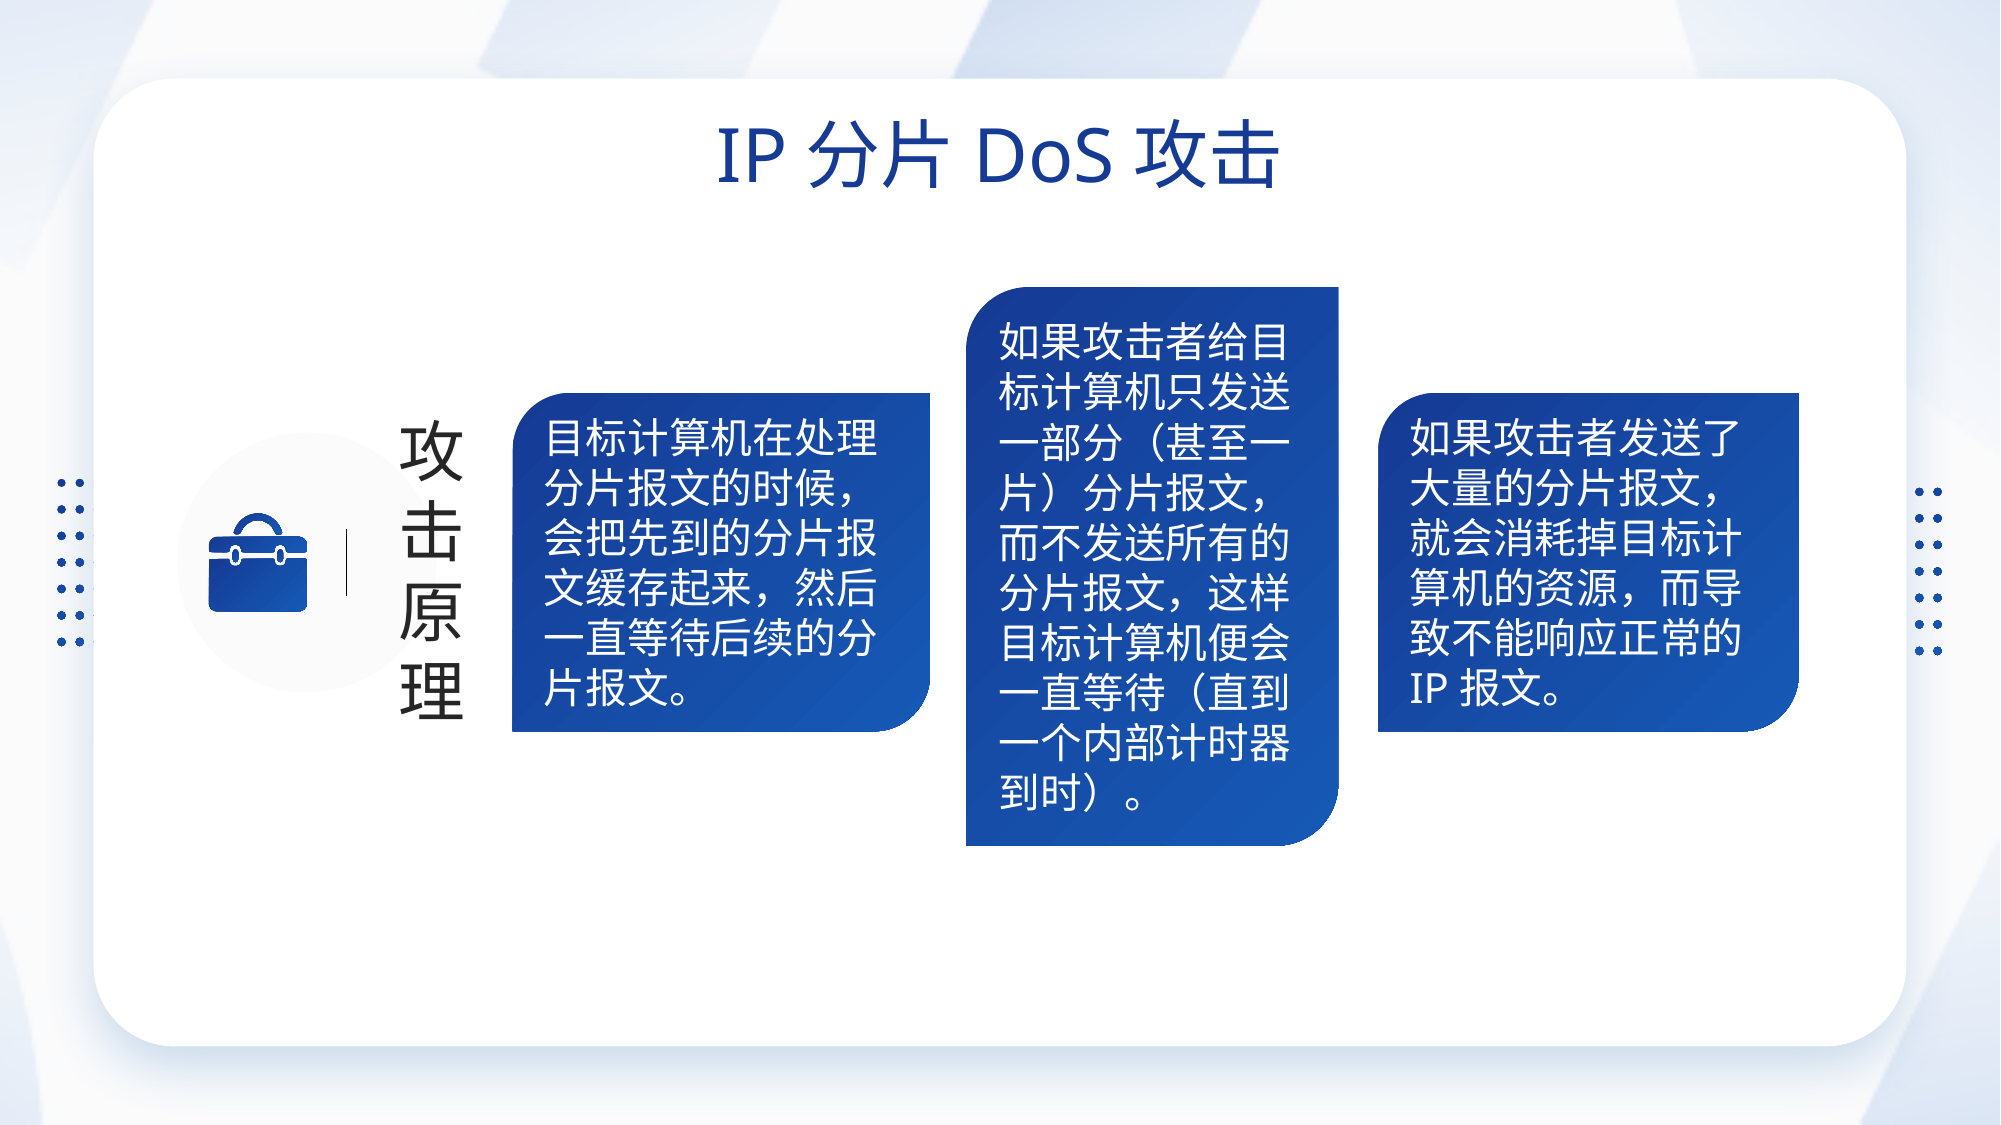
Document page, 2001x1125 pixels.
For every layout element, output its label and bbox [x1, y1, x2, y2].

picture [0, 0, 2000, 1125]
text_box [177, 402, 481, 741]
